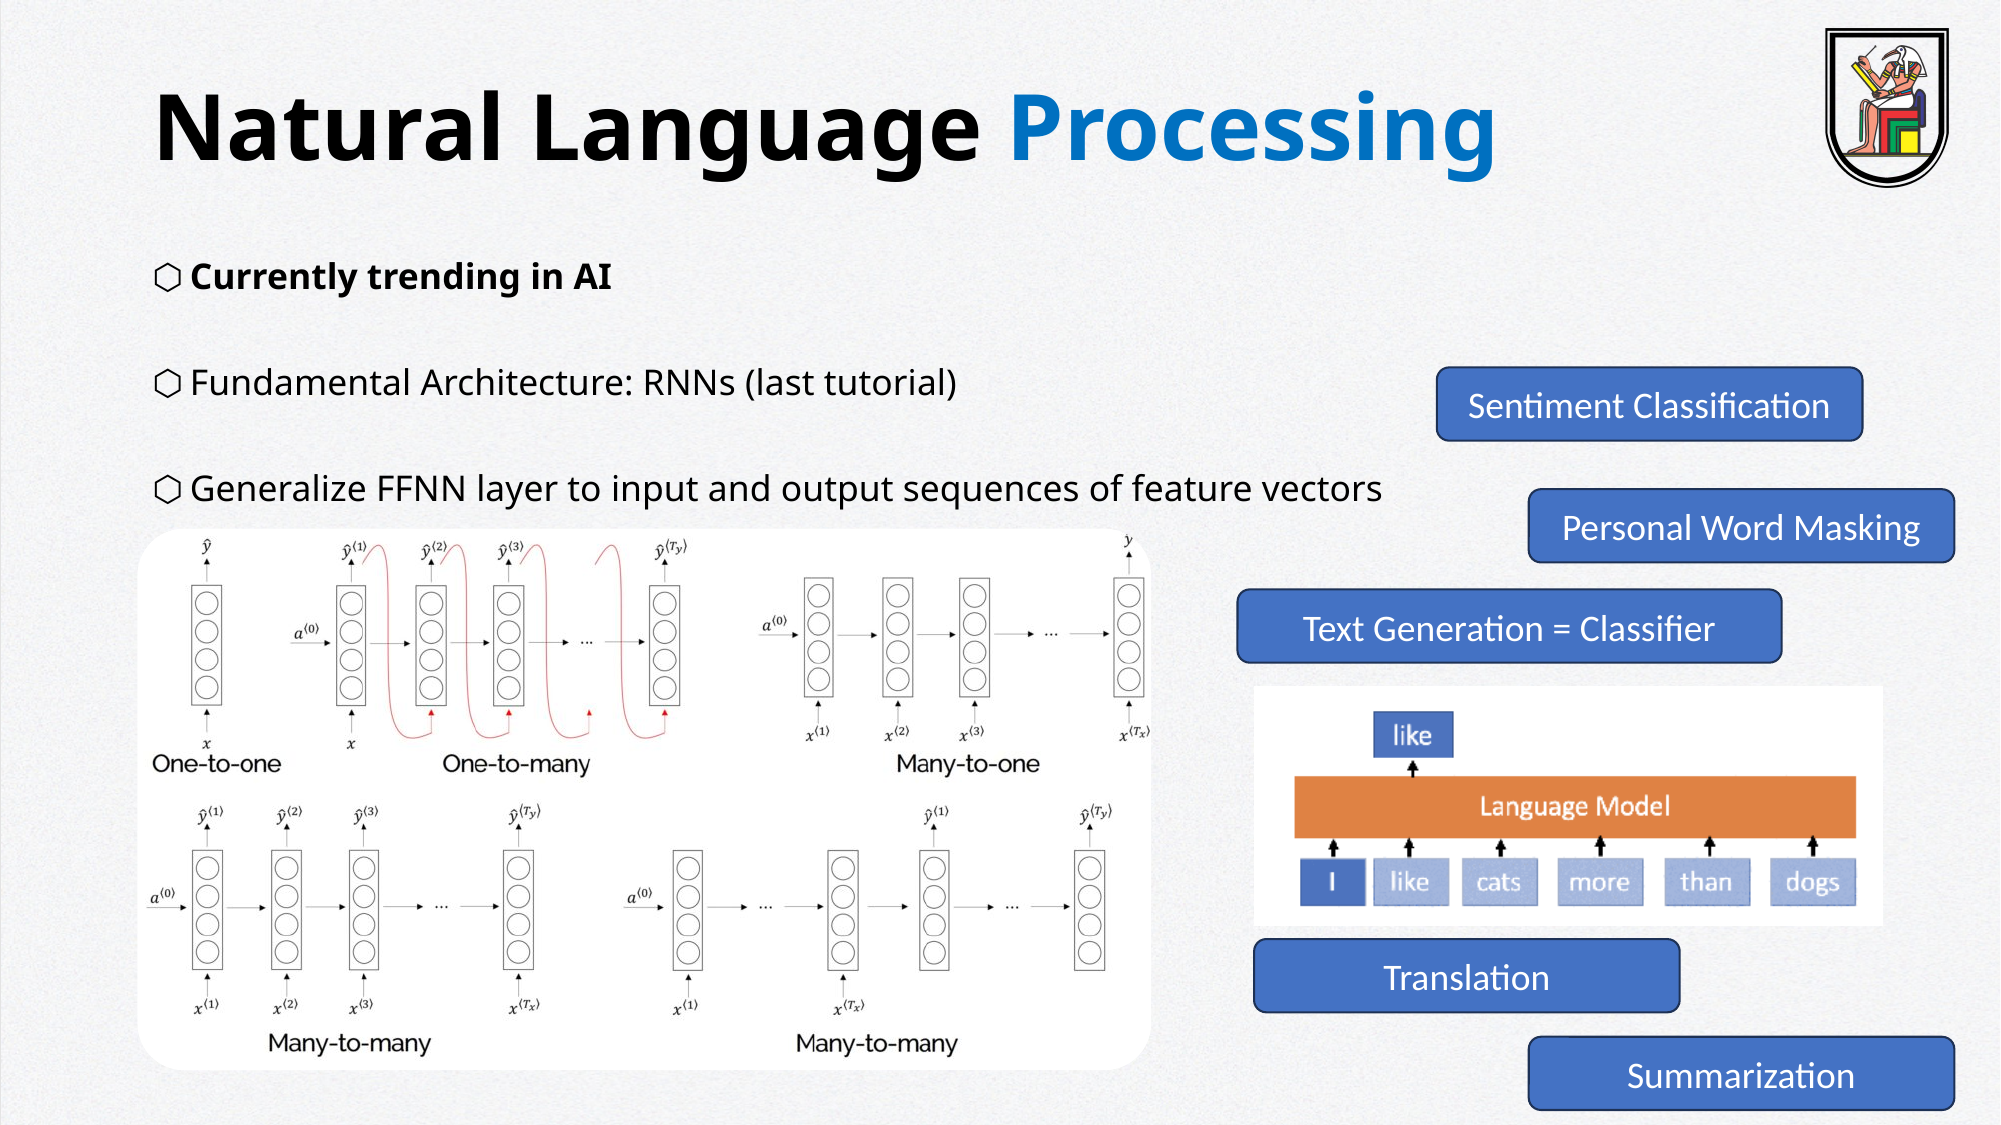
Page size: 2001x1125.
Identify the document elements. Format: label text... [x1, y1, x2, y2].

list Currently trending in AI Fundamental Architecture: RNNs (last tutorial) Generalize FFNN layer to input and output sequences of feature vectors [137, 204, 1678, 1041]
text_box Text Generation = Classifier [1236, 588, 1783, 664]
picture [0, 0, 2001, 1125]
text_box Summarization [1527, 1035, 1956, 1112]
text_box Personal Word Masking [1527, 488, 1956, 564]
text_box Sentiment Classification [1435, 366, 1864, 442]
title Natural Language Processing [137, 22, 1863, 240]
text_box Translation [1253, 938, 1681, 1014]
